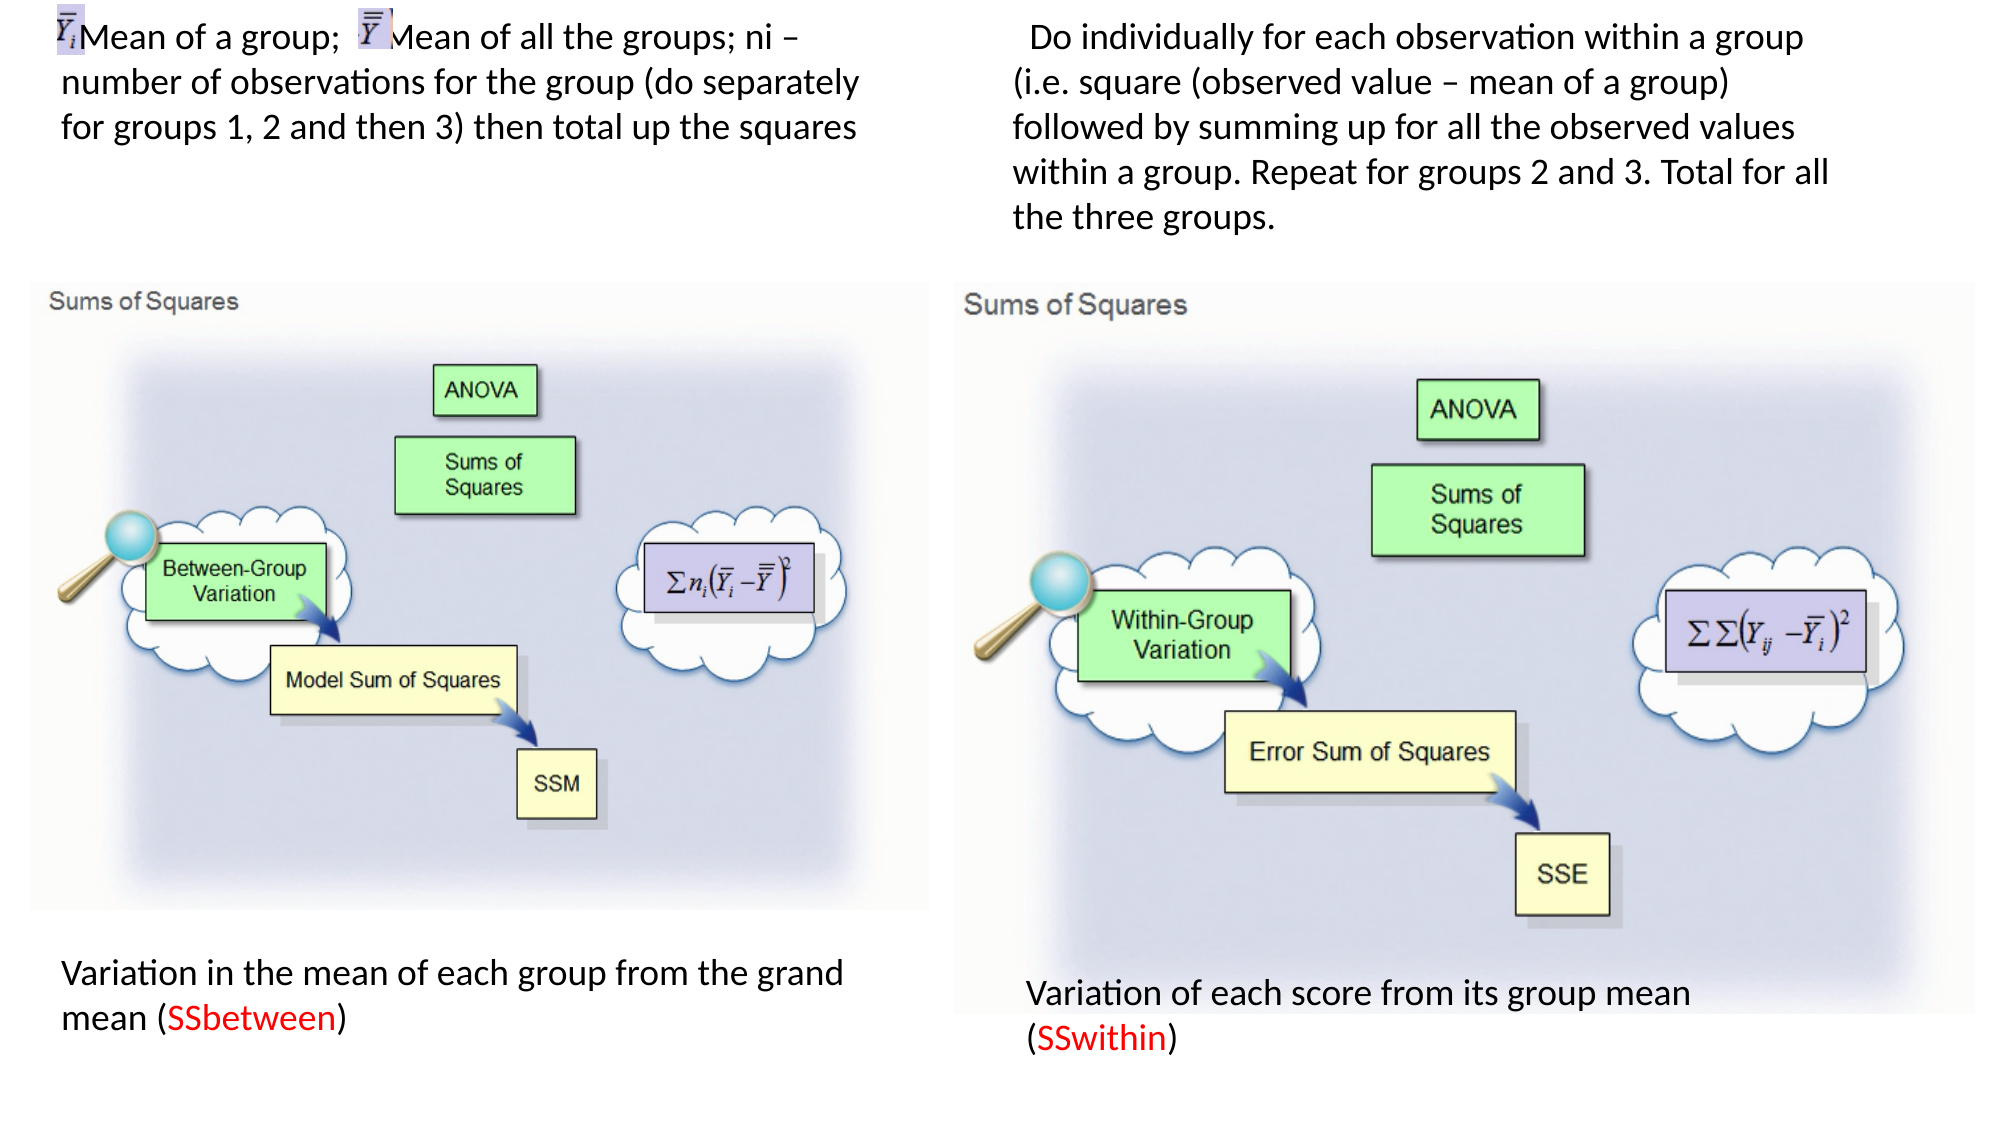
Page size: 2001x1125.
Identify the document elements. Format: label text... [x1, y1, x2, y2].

picture [358, 8, 393, 49]
text_box Mean of a group; Mean of all the groups; ni – number of observations for the group (do separately for groups 1, 2 and then 3) then total up the squares [46, 4, 912, 155]
picture [30, 282, 929, 911]
text_box Do individually for each observation within a group (i.e. square (observed value – mean of a group) followed by summing up for all the observed values within a group. Repeat for groups 2 and 3. Total for all the three groups. [997, 4, 1864, 245]
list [57, 4, 85, 55]
text_box Variation in the mean of each group from the grand mean (SSbetween) [46, 940, 886, 1046]
picture [954, 282, 1975, 1014]
text_box Variation of each score from its group mean (SSwithin) [1011, 1014, 1851, 1066]
